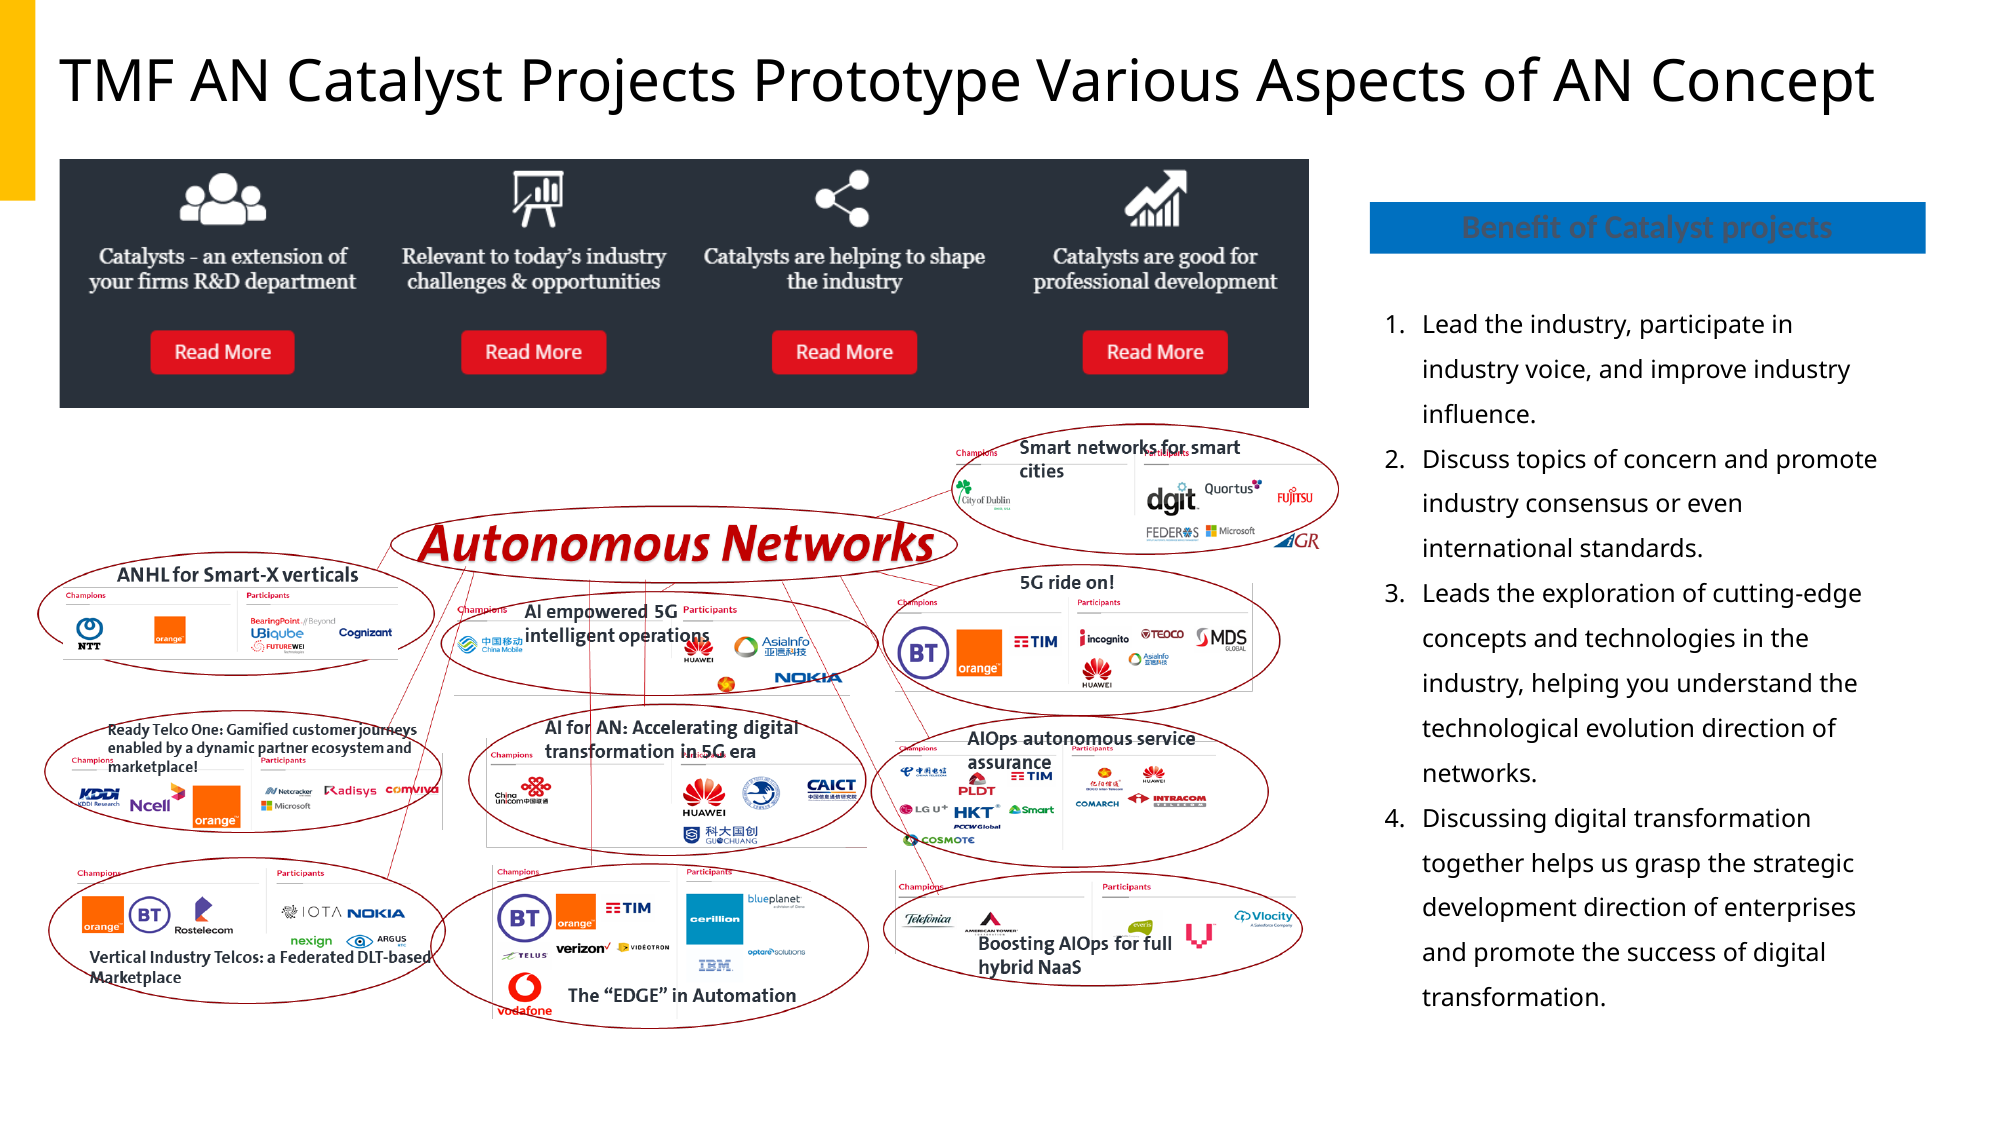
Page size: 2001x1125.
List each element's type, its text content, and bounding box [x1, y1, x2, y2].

text_box Benefit of Catalyst projects [1369, 202, 1926, 254]
text_box Lead the industry, participate in industry voice, and improve industry influence. Discuss topics of concern and promote industry consensus or even international standards. Leads the exploration of cutting-edge concepts and technologies in the industry, helping you understand the technological evolution direction of networks. Discussing digital transformation together helps us grasp the strategic development direction of enterprises and promote the success of digital transformation. [1369, 286, 1907, 1019]
picture [59, 159, 1309, 408]
picture [37, 423, 1339, 1029]
text_box [0, 0, 36, 202]
text_box TMF AN Catalyst Projects Prototype Various Aspects of AN Concept [59, 41, 1913, 138]
